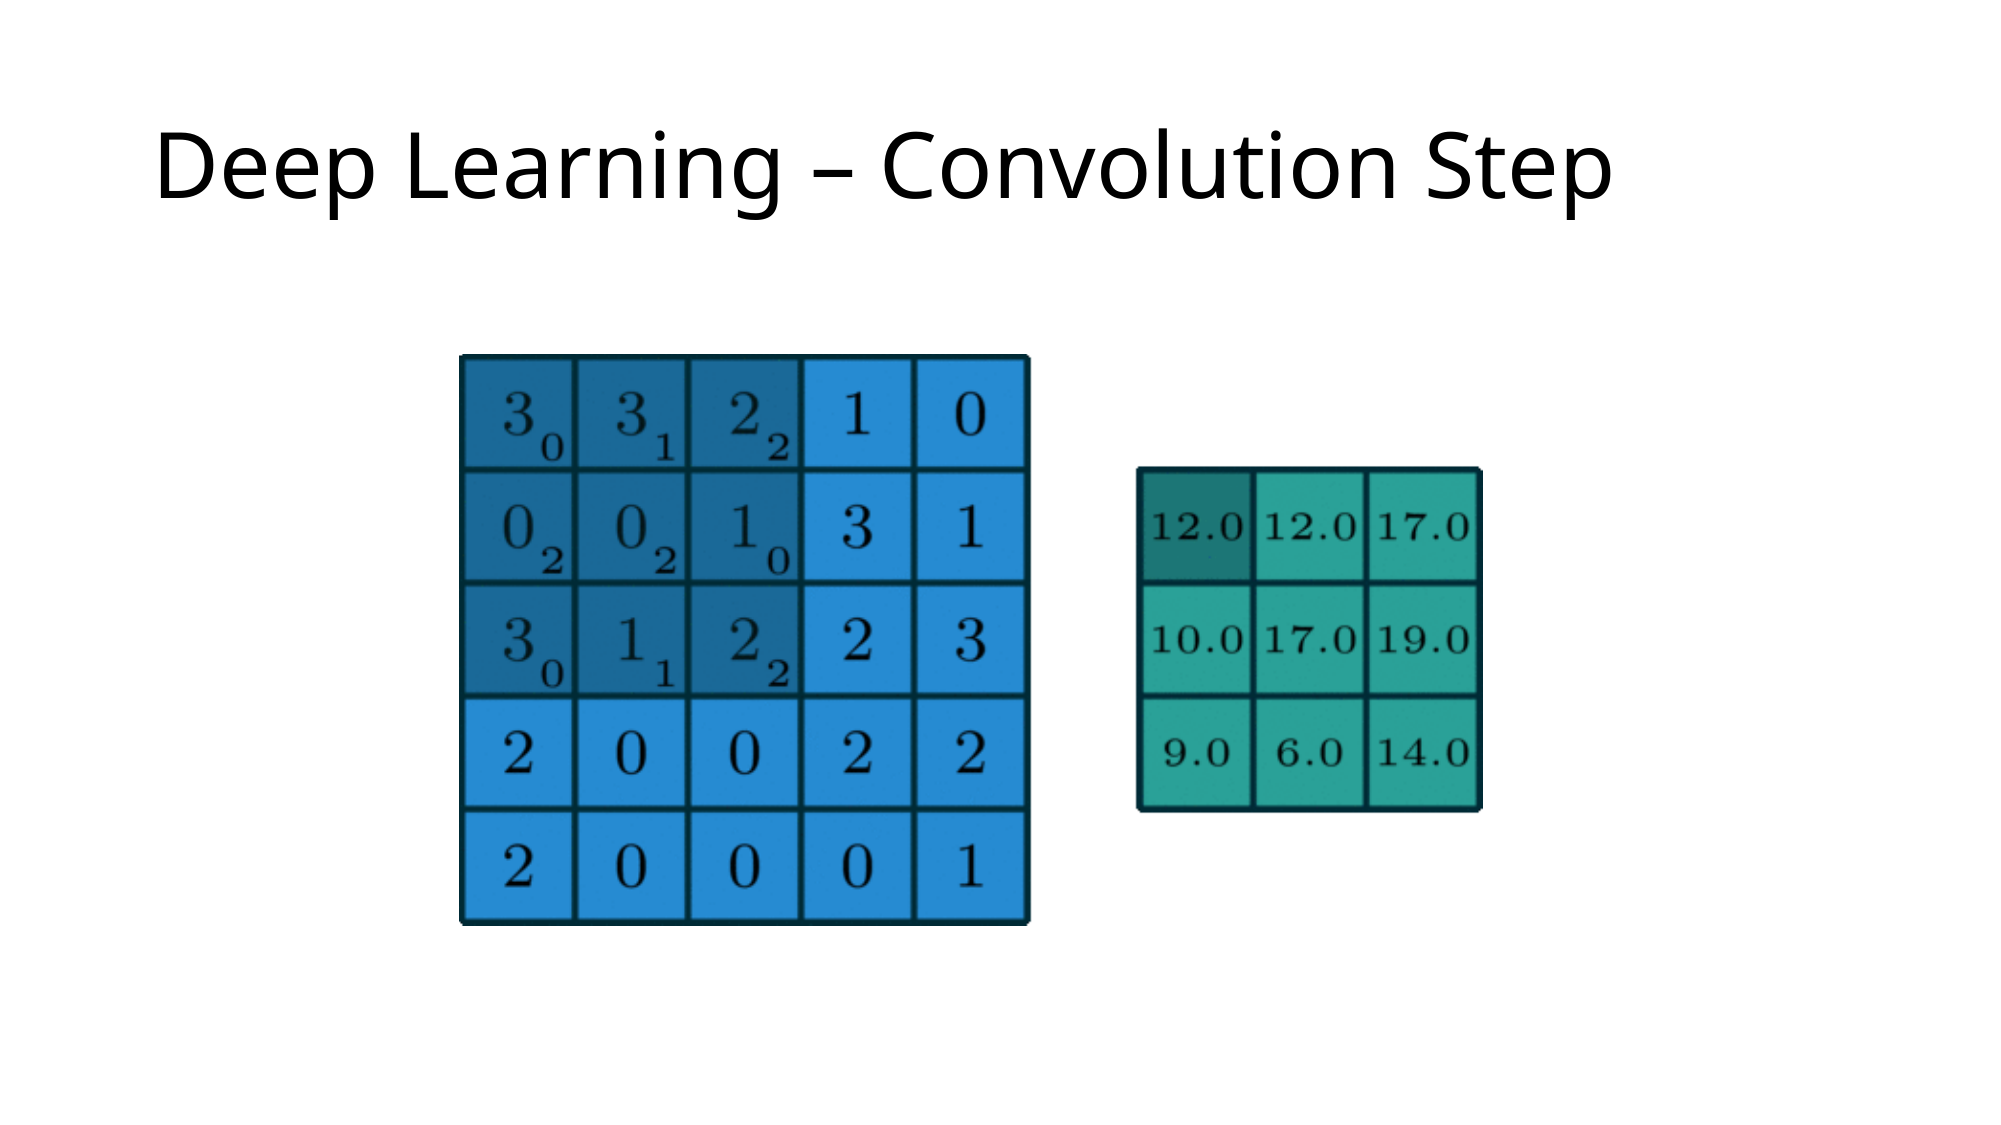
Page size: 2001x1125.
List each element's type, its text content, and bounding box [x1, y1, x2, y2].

title Deep Learning – Convolution Step [137, 59, 1863, 278]
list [459, 354, 1483, 926]
